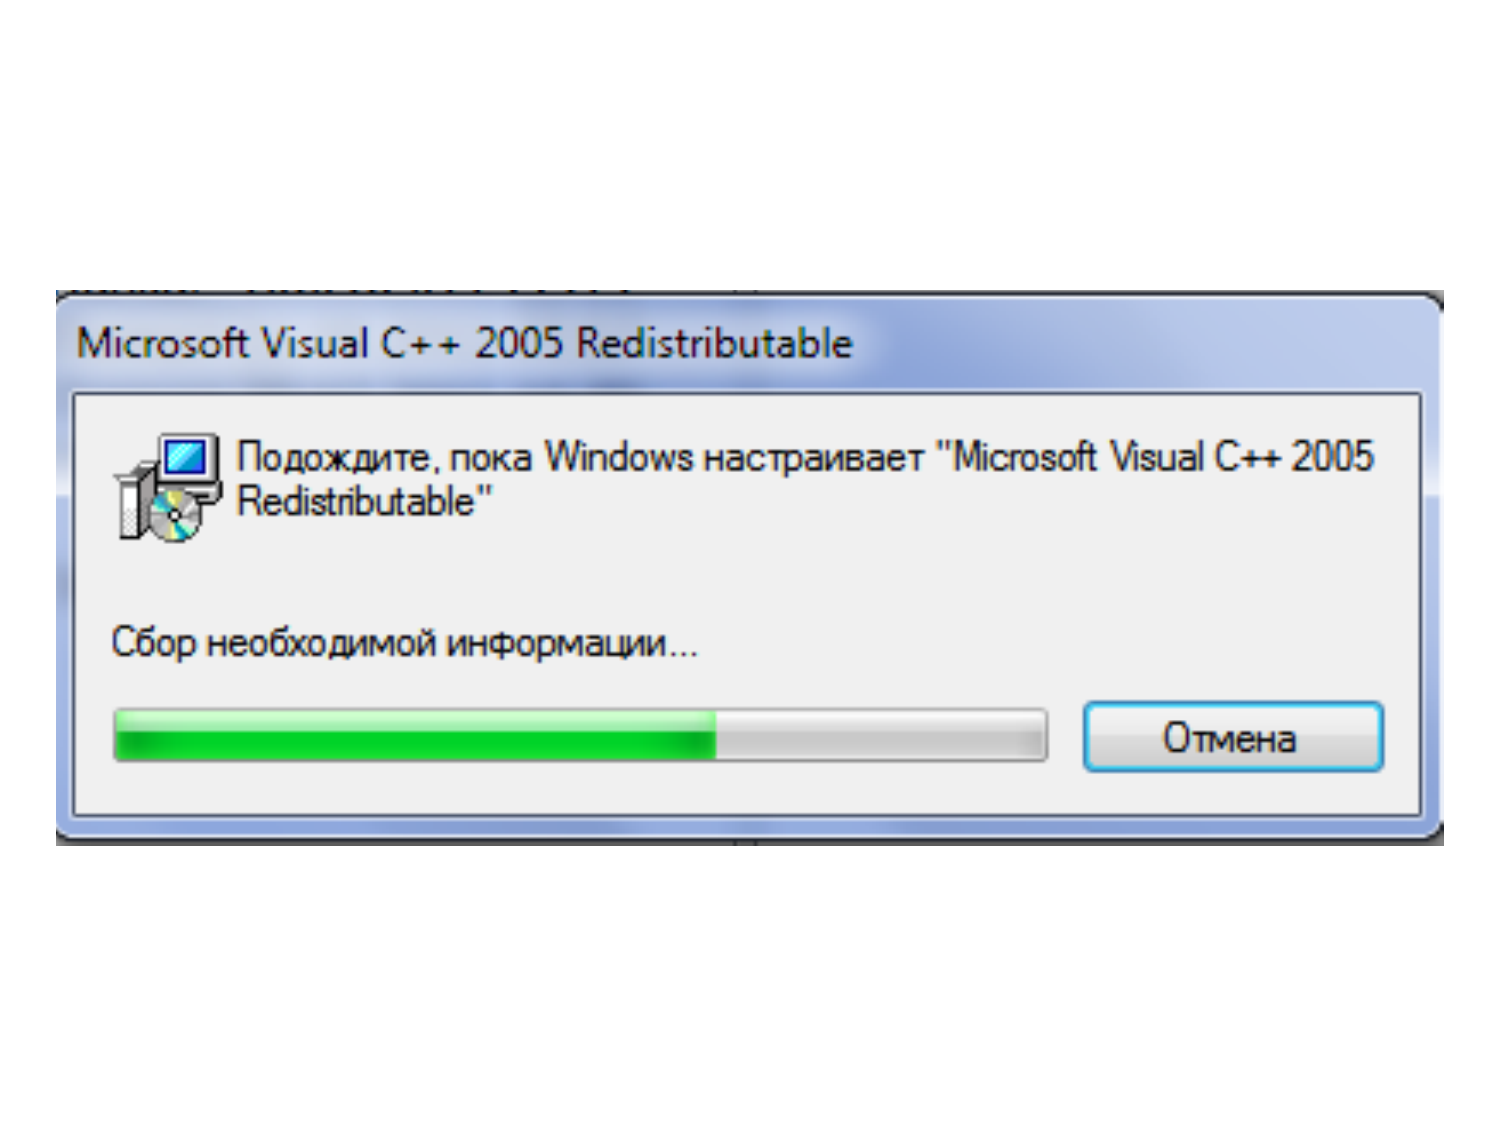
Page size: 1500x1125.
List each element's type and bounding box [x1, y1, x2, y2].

picture [55, 290, 1445, 847]
